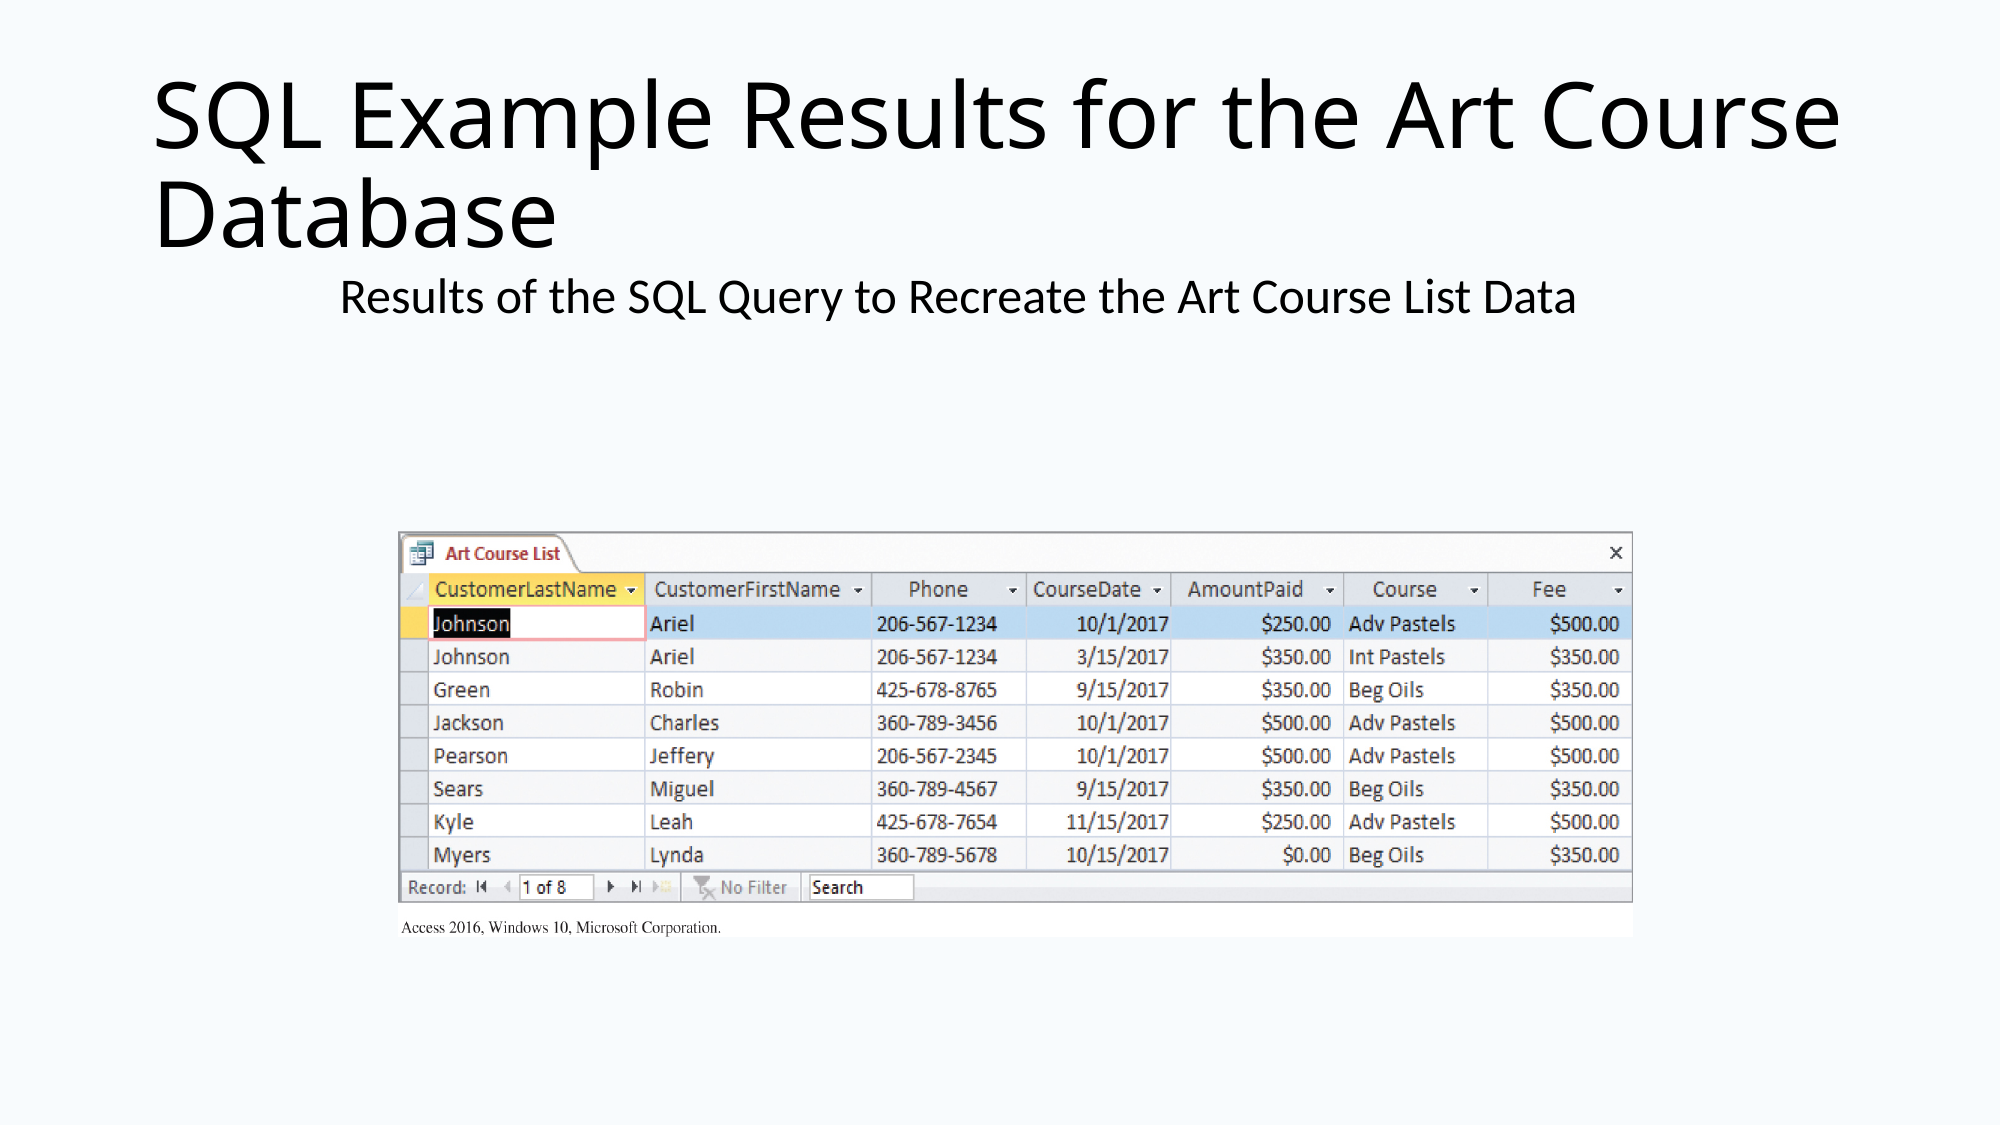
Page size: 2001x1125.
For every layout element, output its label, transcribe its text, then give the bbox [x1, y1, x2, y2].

picture [398, 531, 1633, 937]
title S Q L Example Results for the Art Course Database [137, 59, 1982, 278]
list Results of the S Q L Query to Recreate the Art Course List Data [324, 262, 1675, 409]
